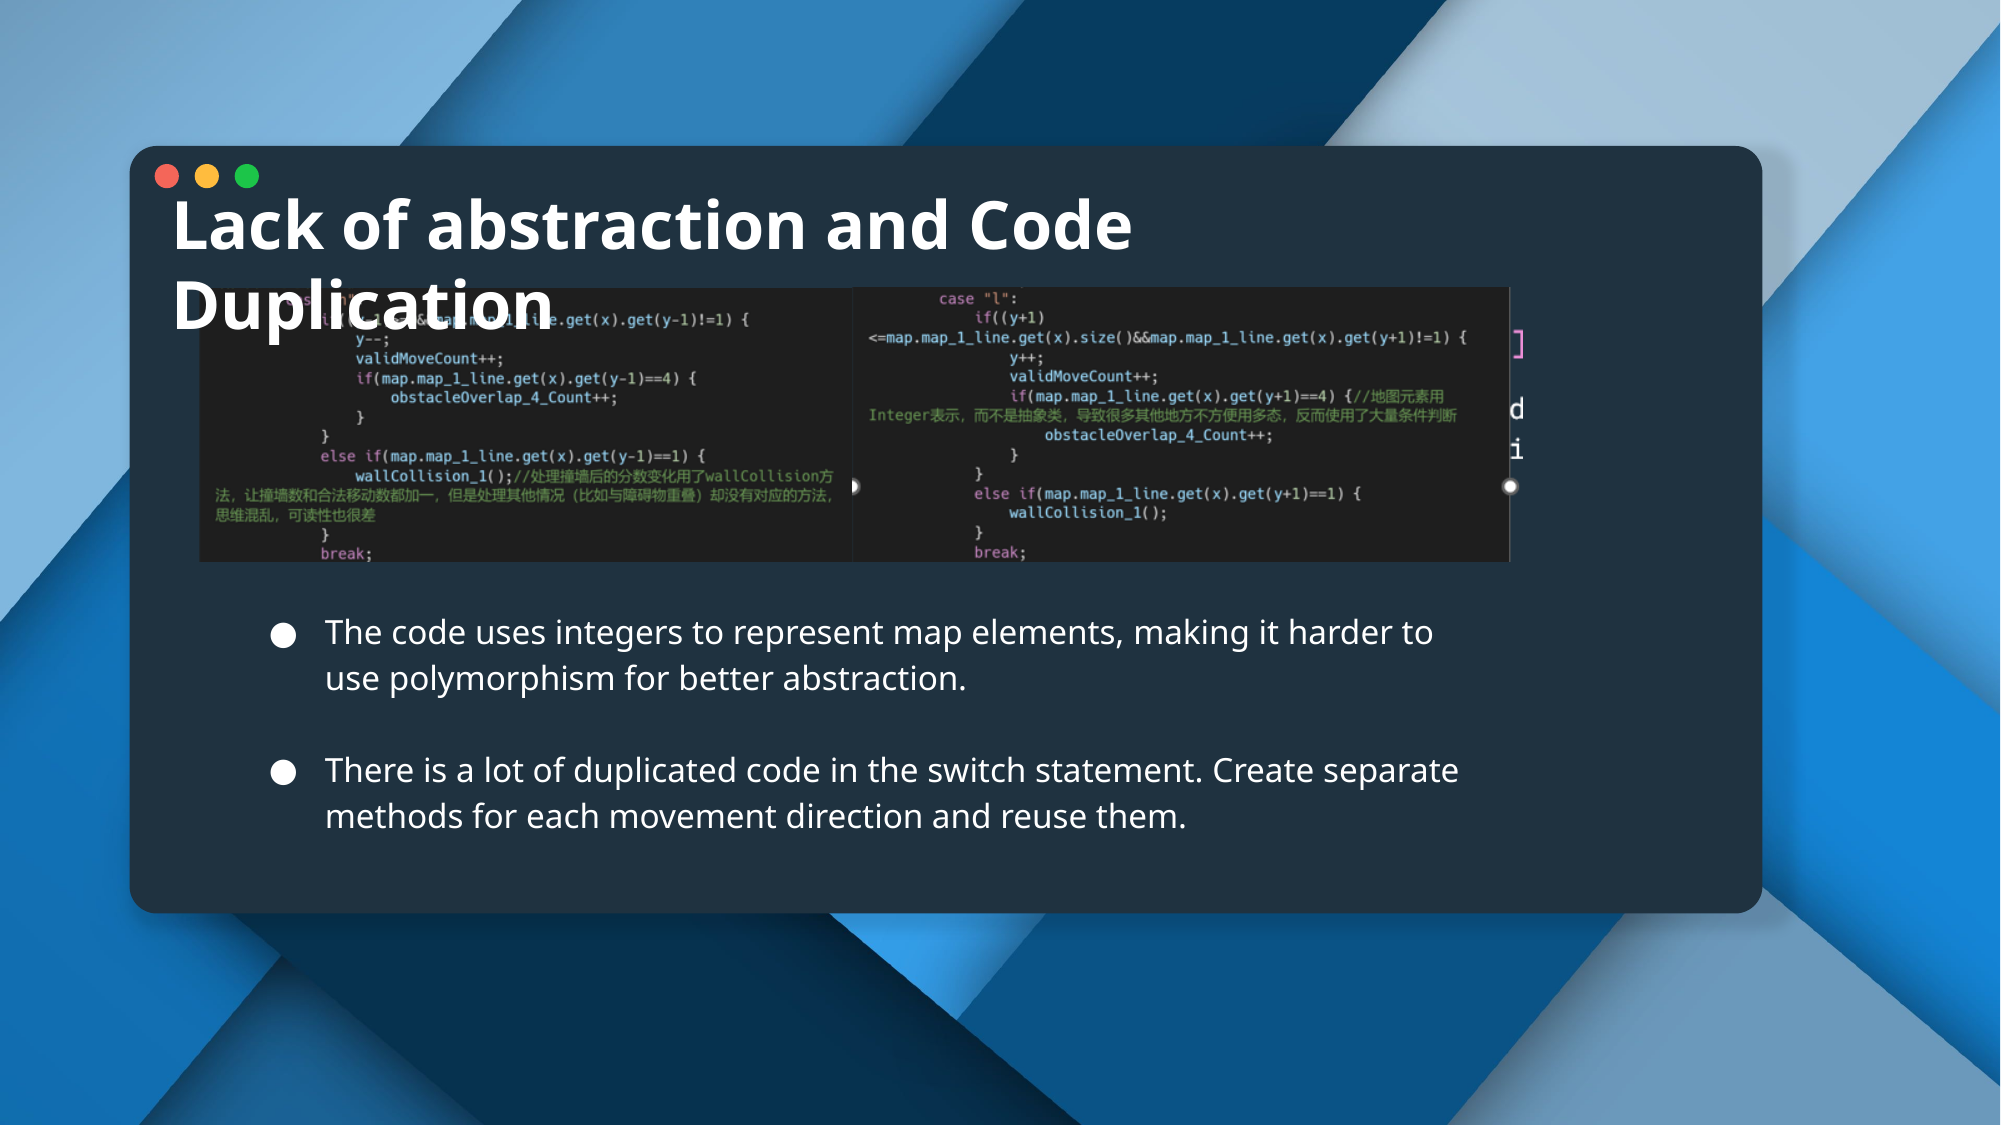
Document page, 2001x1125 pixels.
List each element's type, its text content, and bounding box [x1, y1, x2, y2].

list The code uses integers to represent map elements, making it harder to use polymorphism for better abstraction. There is a lot of duplicated code in the switch statement. Create separate methods for each movement direction and reuse them. [230, 585, 1509, 1125]
picture [198, 287, 1524, 562]
picture [0, 0, 2001, 1125]
title Lack of abstraction and Code Duplication [151, 162, 1430, 288]
